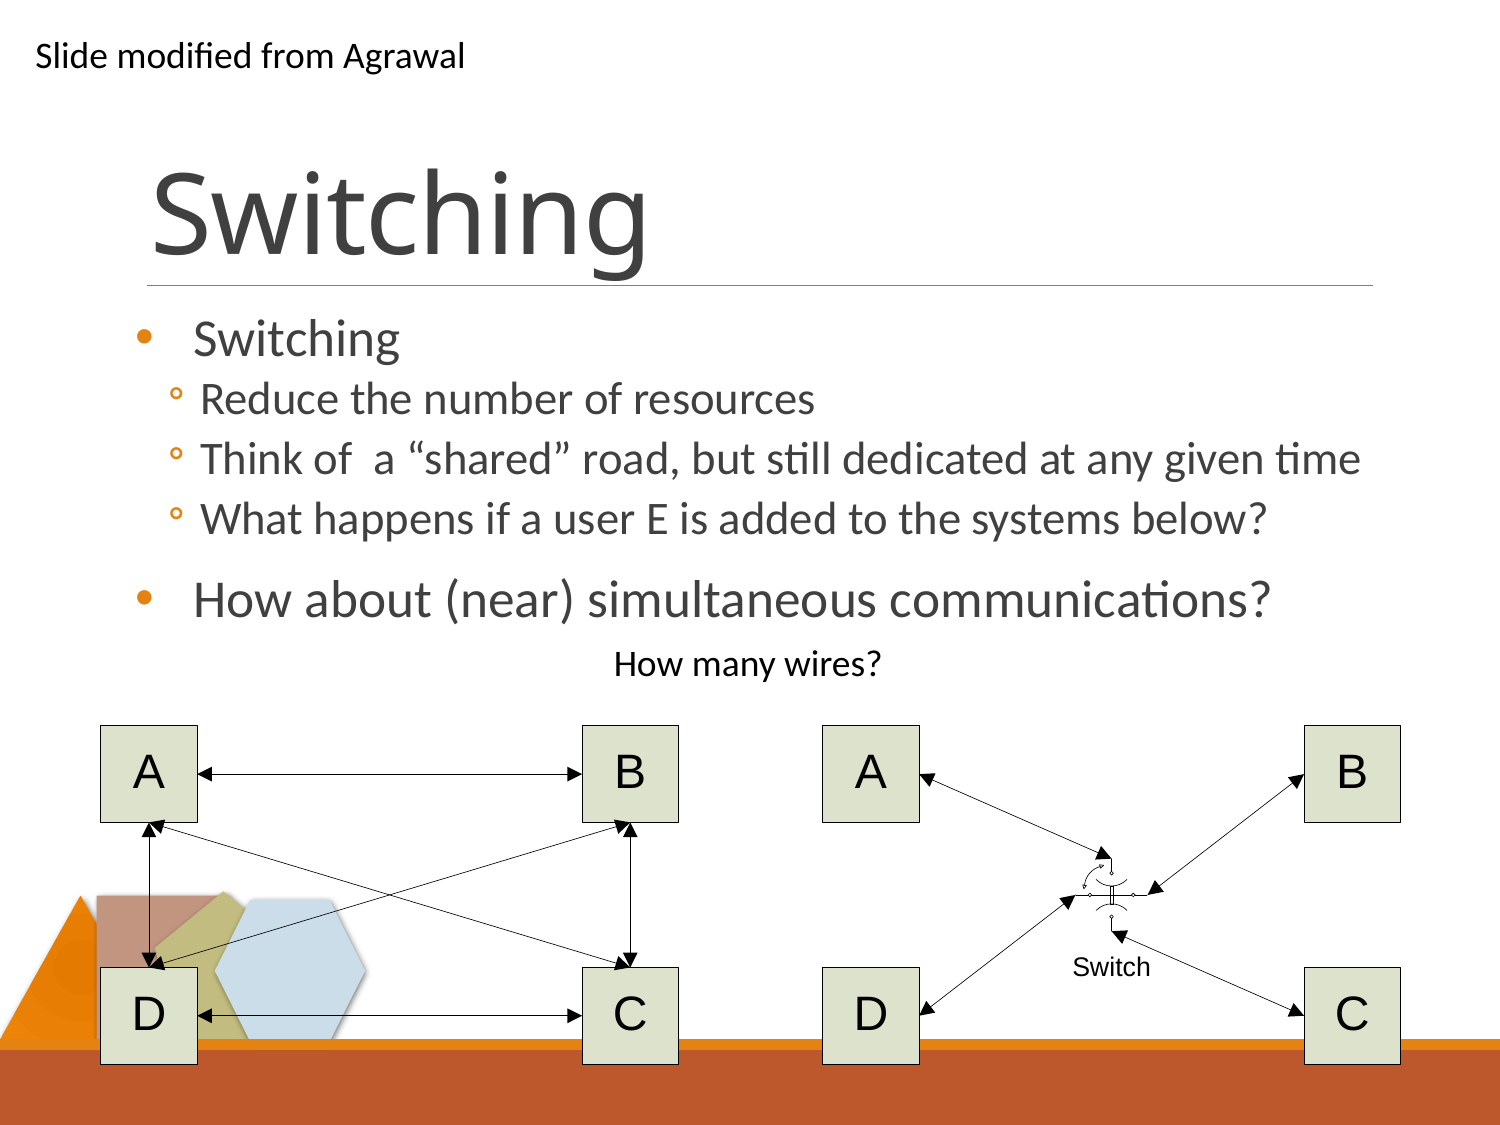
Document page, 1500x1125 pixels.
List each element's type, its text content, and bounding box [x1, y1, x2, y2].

list Switching Reduce the number of resources Think of a “shared” road, but still dedicated at any given time What happens if a user E is added to the systems below? How about (near) simultaneous communications? [135, 302, 1373, 643]
picture [96, 721, 1405, 1068]
text_box How many wires? [598, 631, 899, 692]
title Switching [135, 47, 1373, 285]
text_box Slide modified from Agrawal [20, 23, 482, 84]
